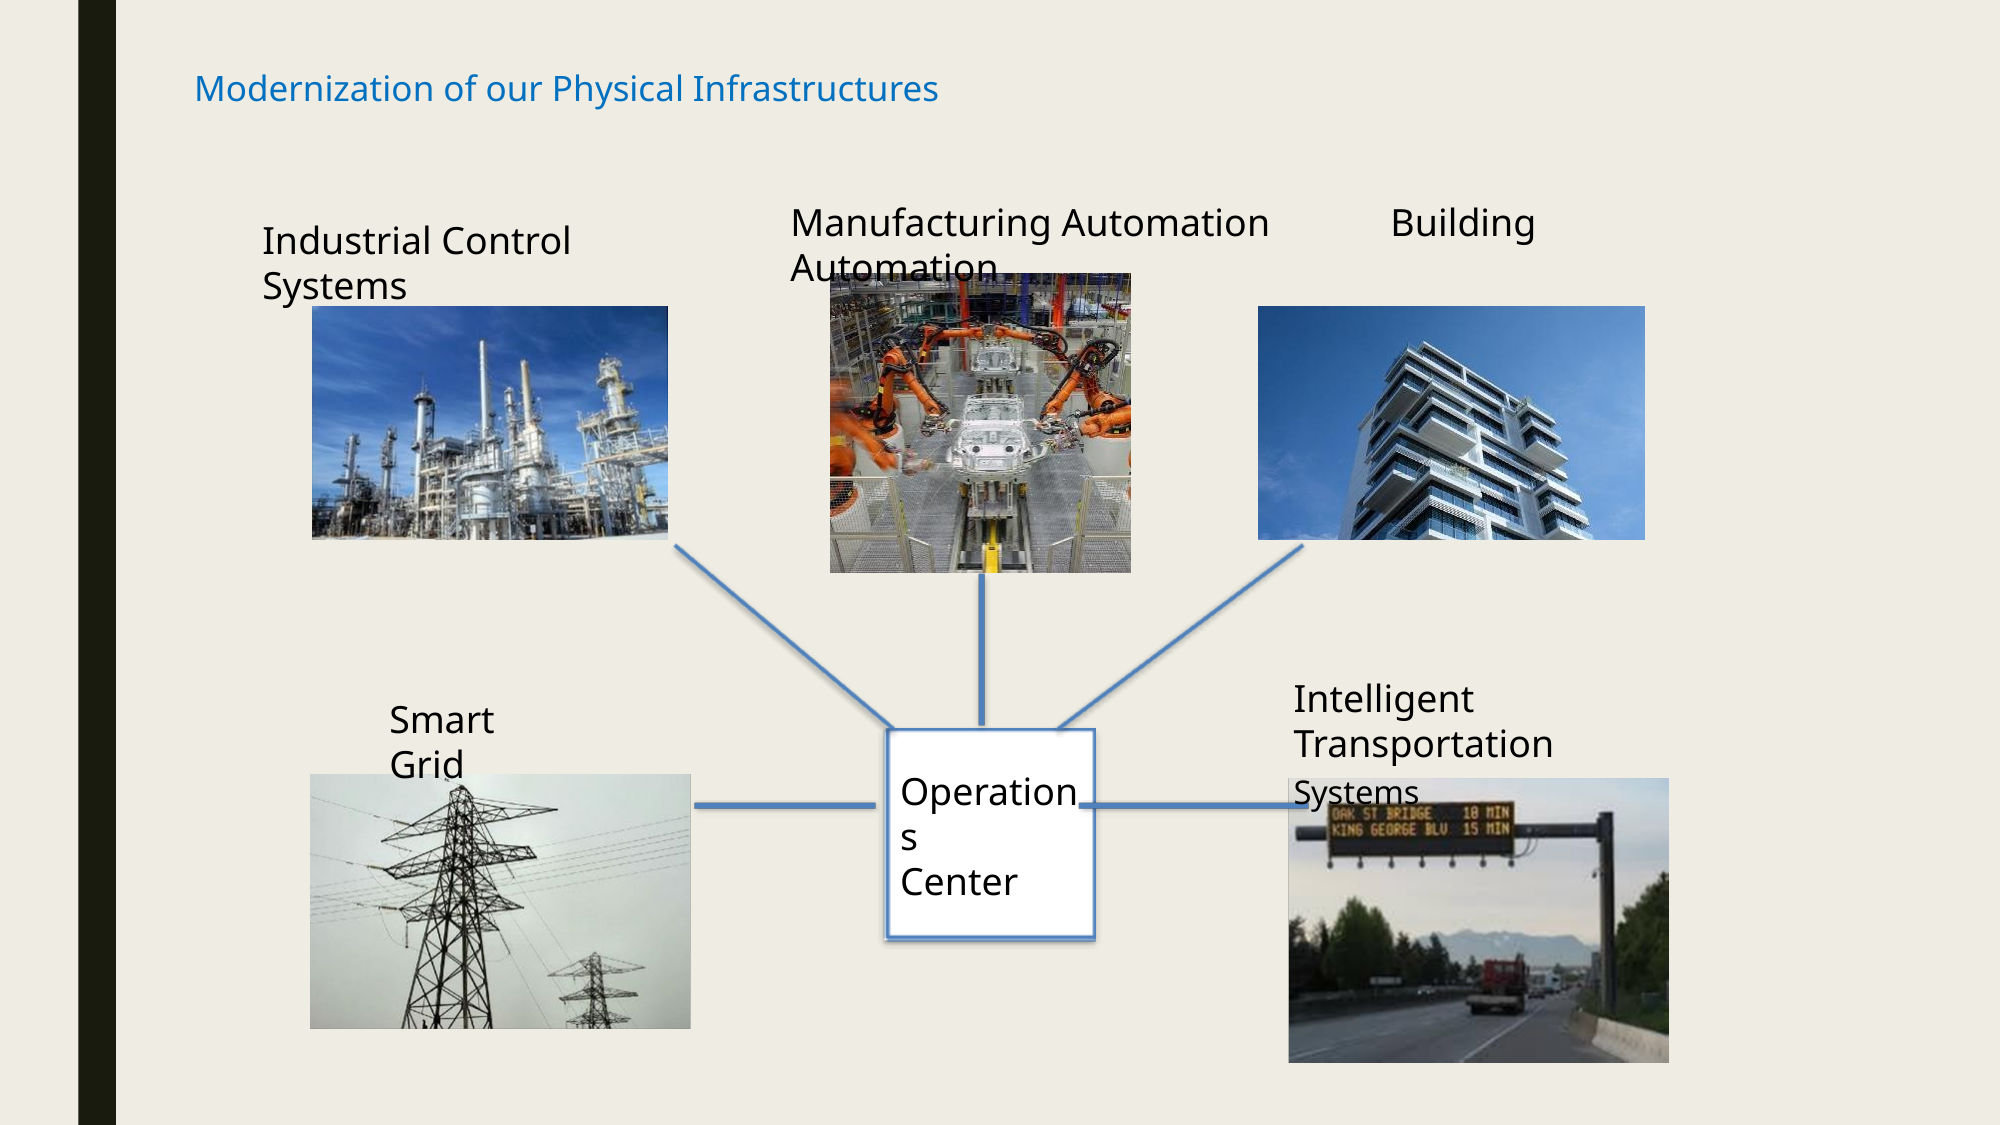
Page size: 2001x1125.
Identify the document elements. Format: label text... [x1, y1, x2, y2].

text_box Manufacturing Automation Building Automation [788, 197, 1630, 271]
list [310, 774, 1669, 1063]
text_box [876, 826, 1103, 952]
text_box Intelligent Transportation Systems [1320, 672, 1686, 833]
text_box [312, 272, 1645, 574]
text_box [664, 536, 1315, 818]
text_box Industrial Control Systems [260, 214, 707, 307]
text_box Smart Grid [387, 694, 575, 773]
title Modernization of our Physical Infrastructures [179, 64, 1584, 160]
